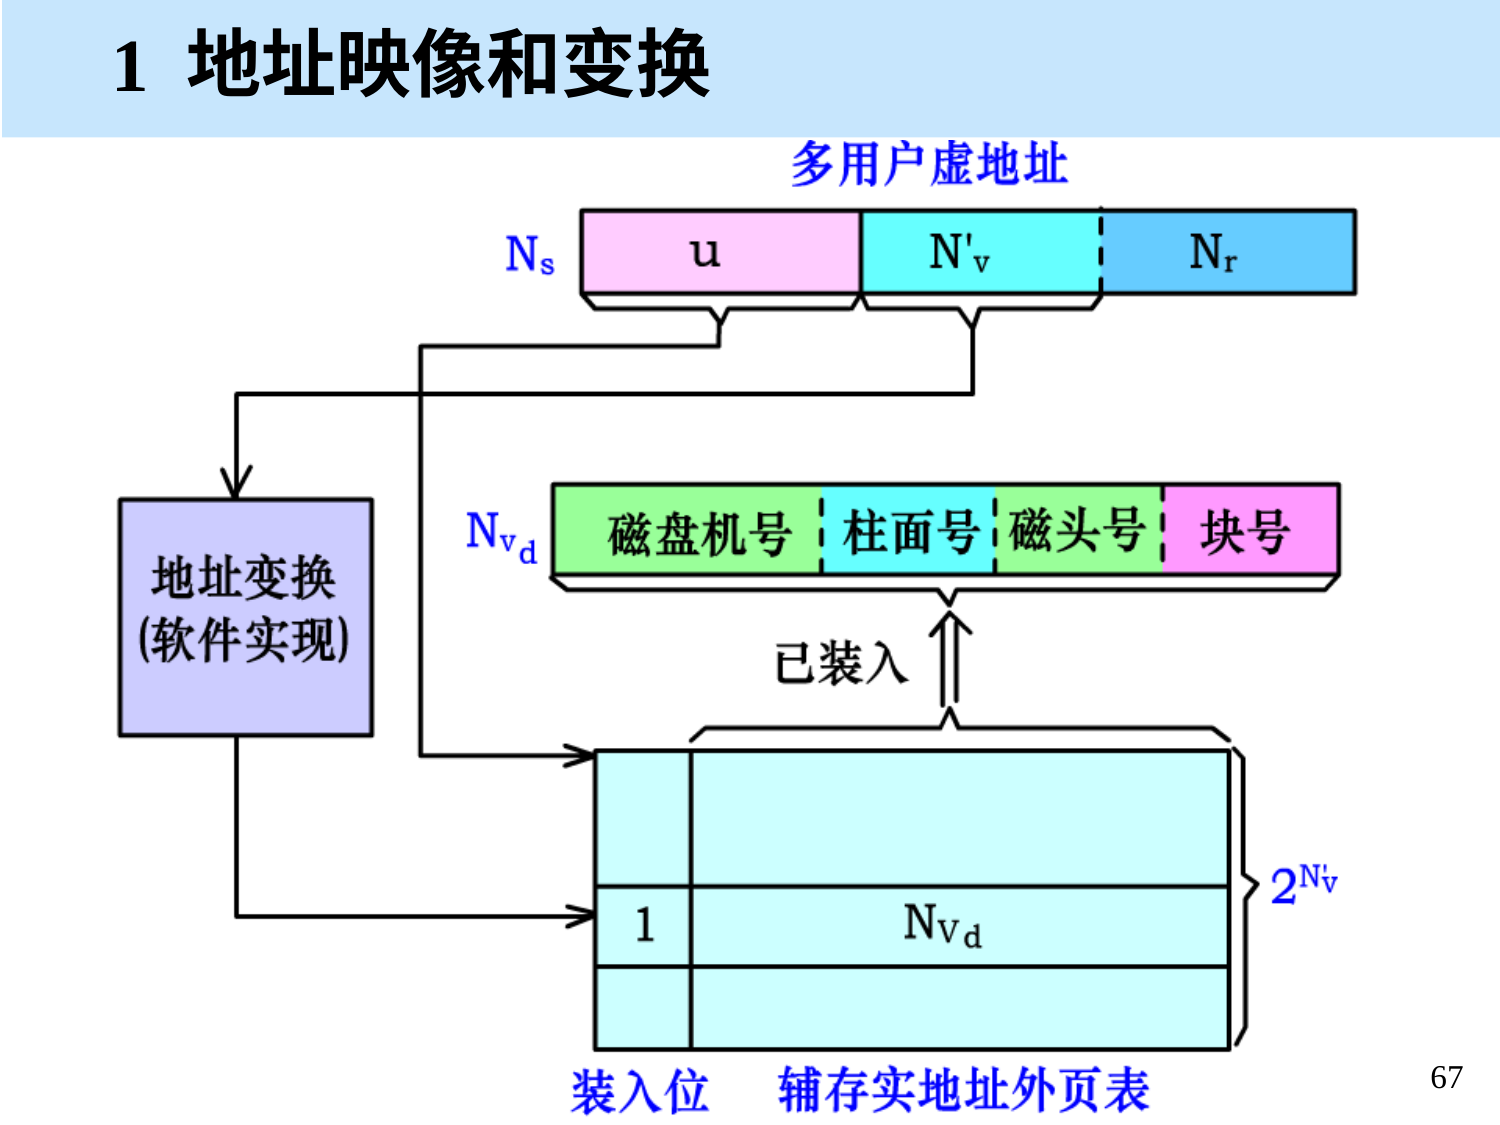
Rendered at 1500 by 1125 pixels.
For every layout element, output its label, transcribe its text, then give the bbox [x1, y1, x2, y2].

picture [100, 140, 1363, 1121]
title 1 地址映像和变换 [96, 11, 1385, 112]
